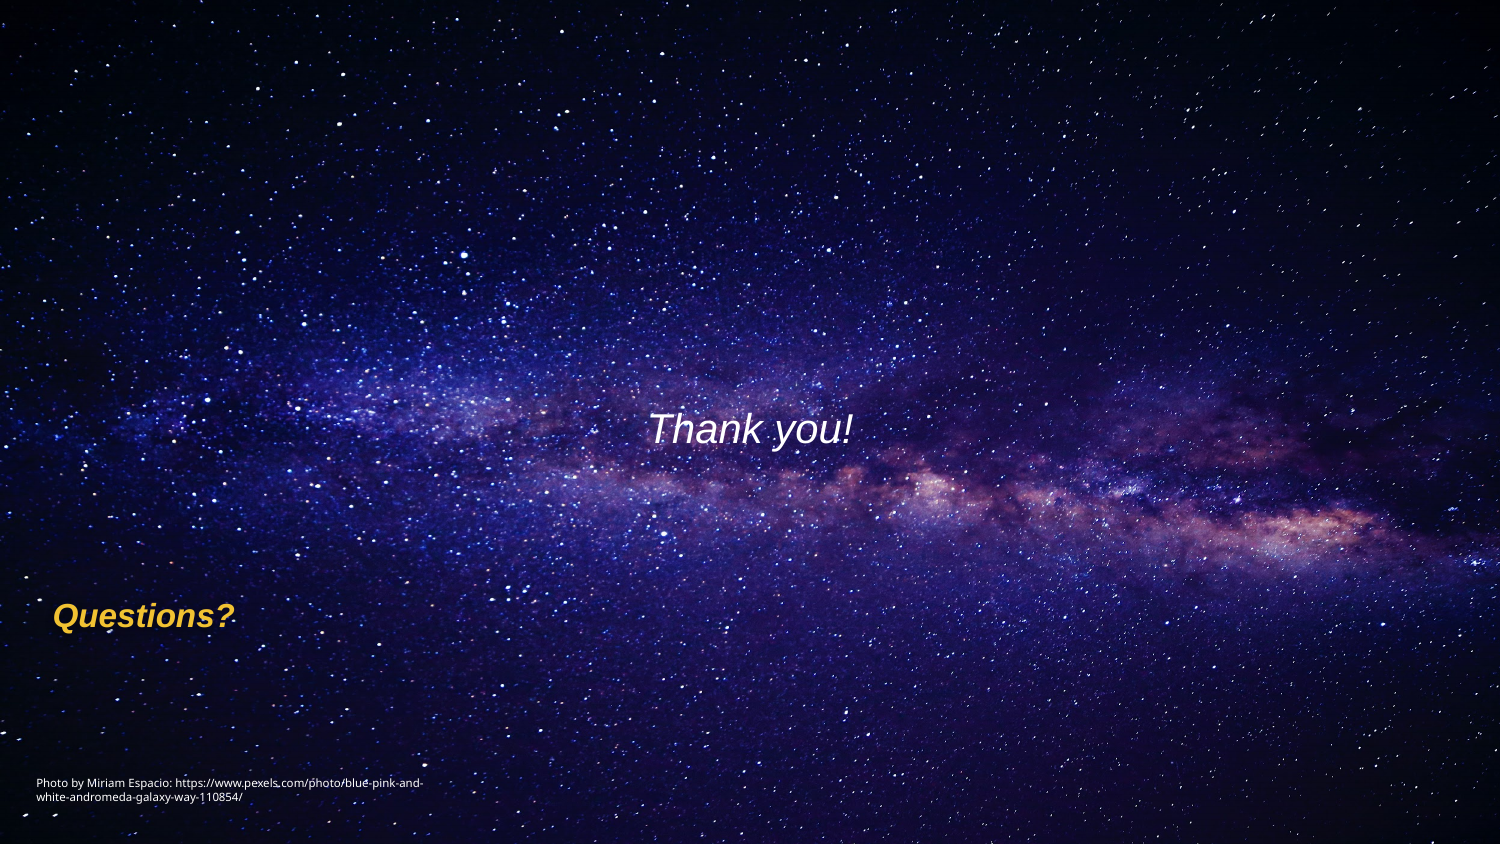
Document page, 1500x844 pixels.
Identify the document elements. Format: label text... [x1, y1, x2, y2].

picture [0, 0, 1500, 844]
title Thank you! [51, 387, 1449, 482]
text_box Photo by Miriam Espacio: https://www.pexels.com/photo/blue-pink-and-white-andromeda-galaxy-way-110854/ [21, 762, 458, 817]
text_box Questions? [37, 573, 1445, 742]
